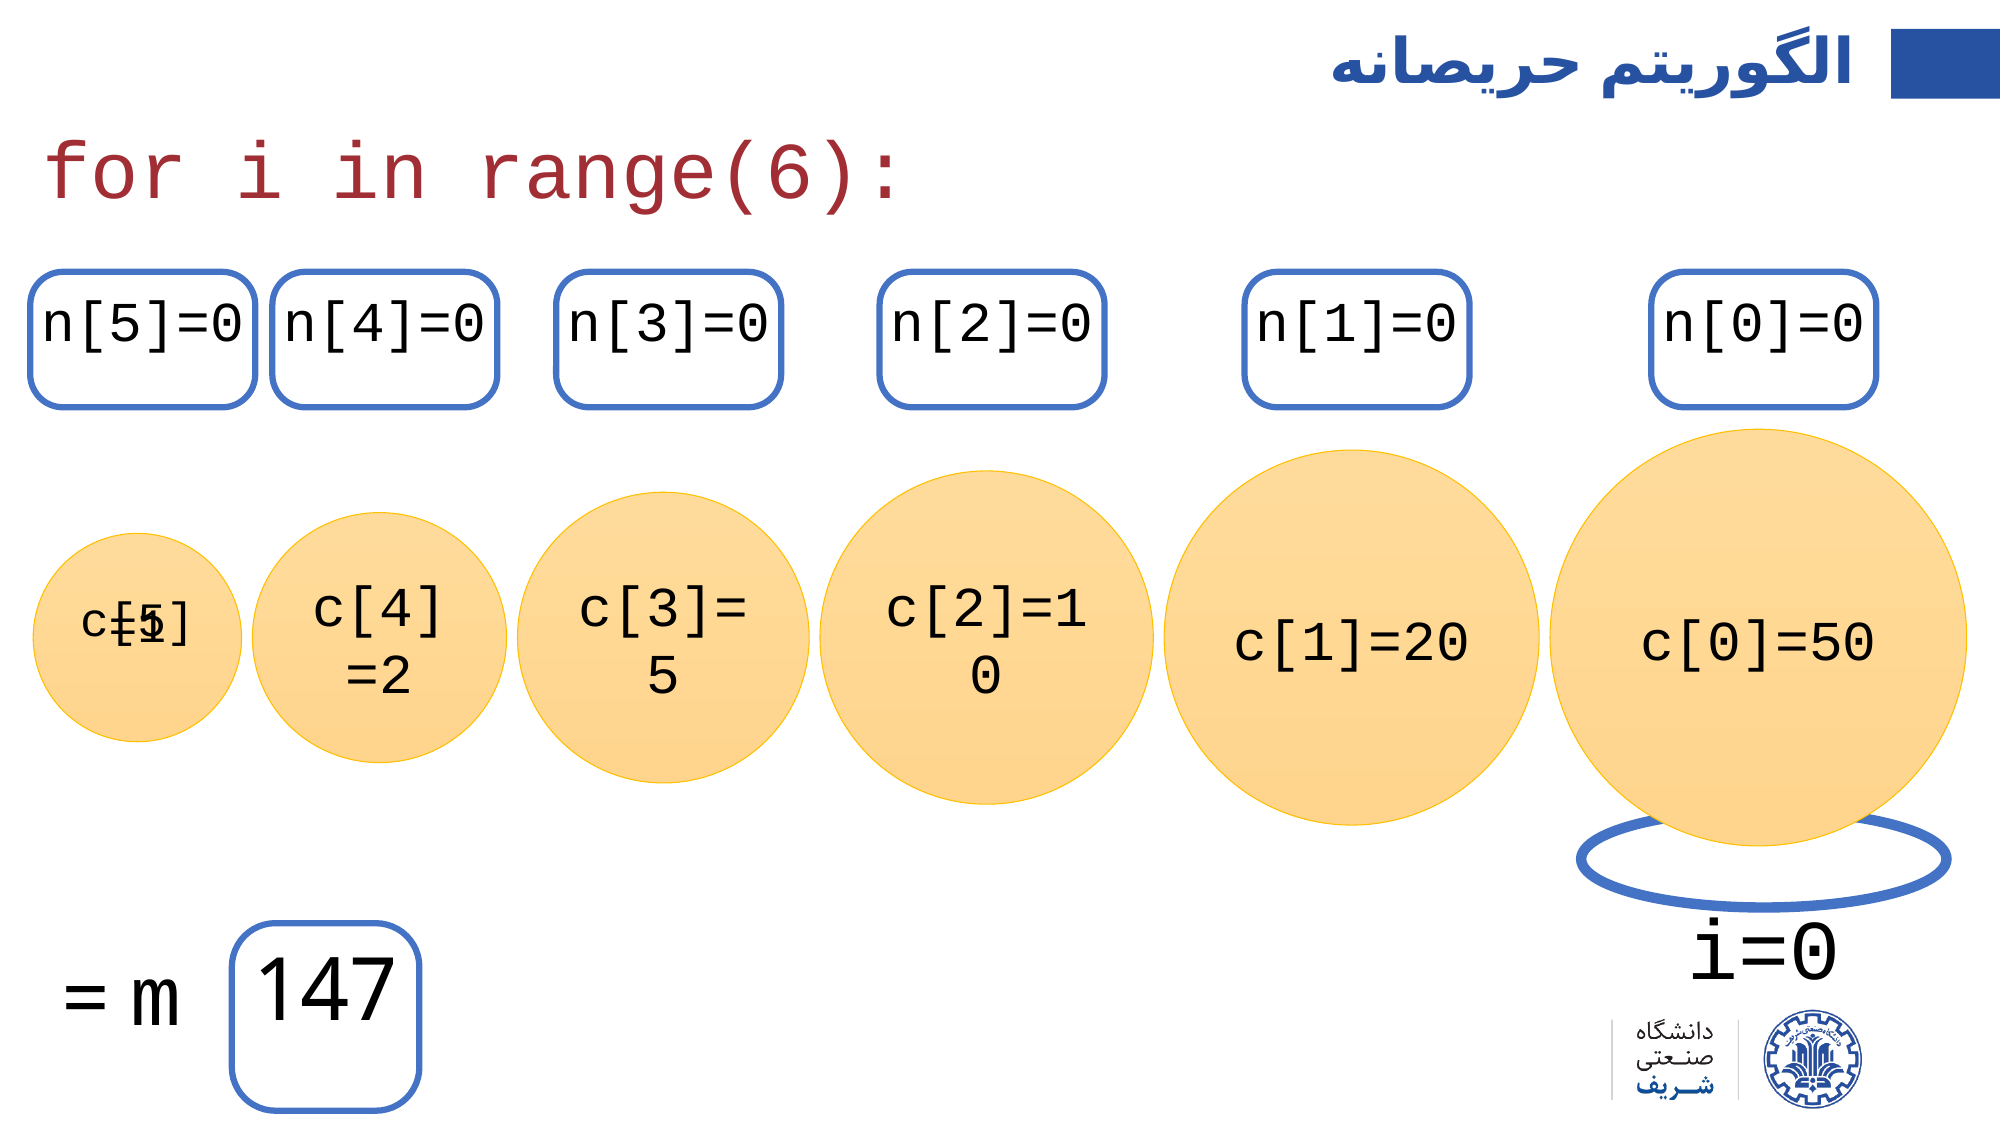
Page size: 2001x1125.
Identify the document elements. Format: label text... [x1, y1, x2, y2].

text_box n[1]=0 [1244, 271, 1470, 408]
text_box c[1]=20 [1164, 450, 1540, 826]
text_box c[3]=5 [517, 492, 810, 783]
text_box c[0]=50 [1550, 429, 1967, 846]
text_box n[2]=0 [879, 271, 1105, 408]
picture [1609, 1009, 1863, 1109]
text_box c[5]=1 [33, 533, 242, 742]
text_box i=0 [1679, 899, 1848, 1044]
text_box c[4]=2 [252, 512, 507, 763]
text_box n[0]=0 [1651, 271, 1877, 408]
text_box n[3]=0 [556, 271, 782, 408]
text_box for i in range(6): [35, 122, 925, 267]
list m = [37, 944, 207, 1090]
text_box [1581, 818, 1947, 903]
text_box n[4]=0 [272, 271, 498, 408]
text_box n[5]=0 [30, 271, 256, 408]
list الگوریتم حریصانه [136, 6, 1863, 121]
text_box 147 [231, 923, 420, 1111]
text_box c[2]=10 [819, 470, 1154, 805]
